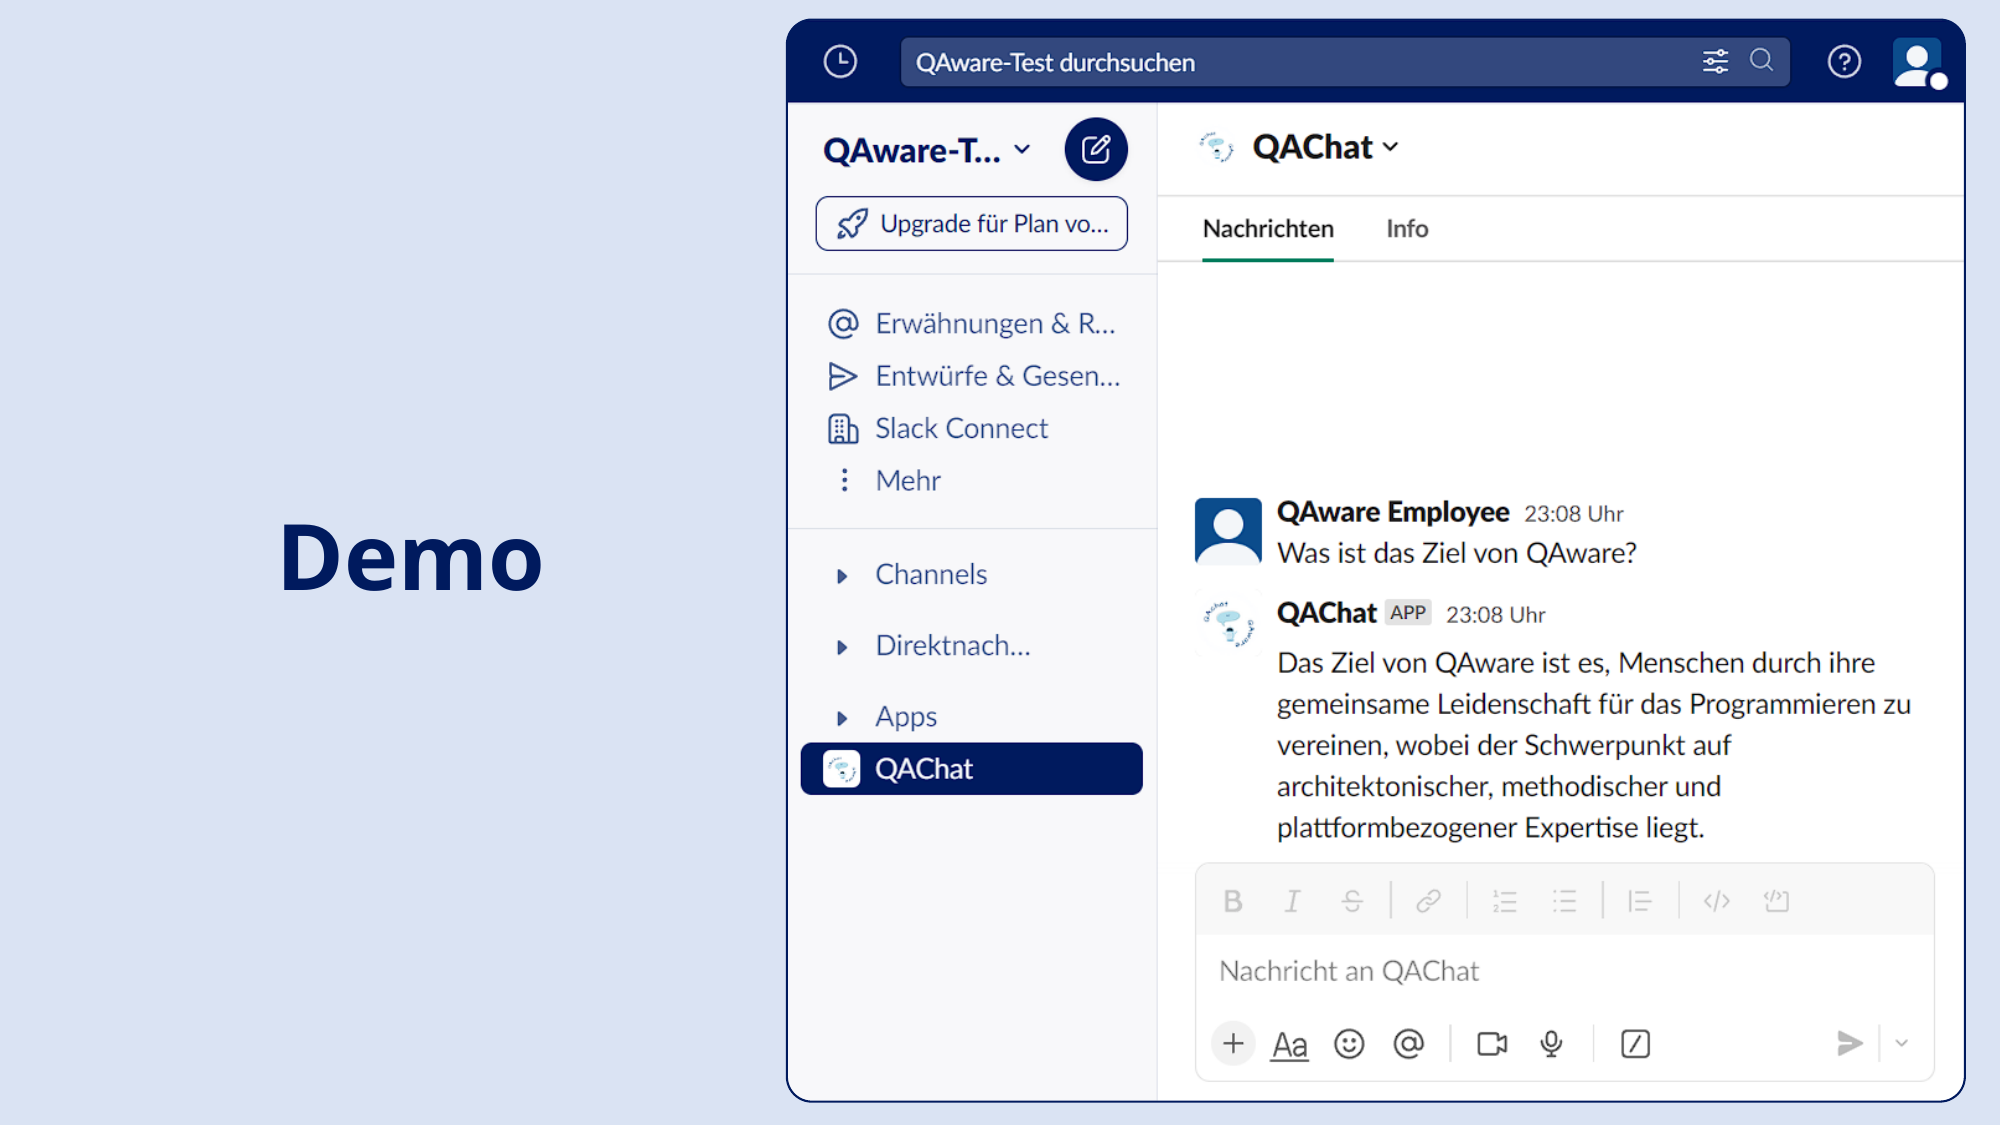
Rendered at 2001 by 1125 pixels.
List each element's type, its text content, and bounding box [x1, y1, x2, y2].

text_box Demo [137, 59, 686, 1062]
text_box [785, 18, 1966, 1103]
